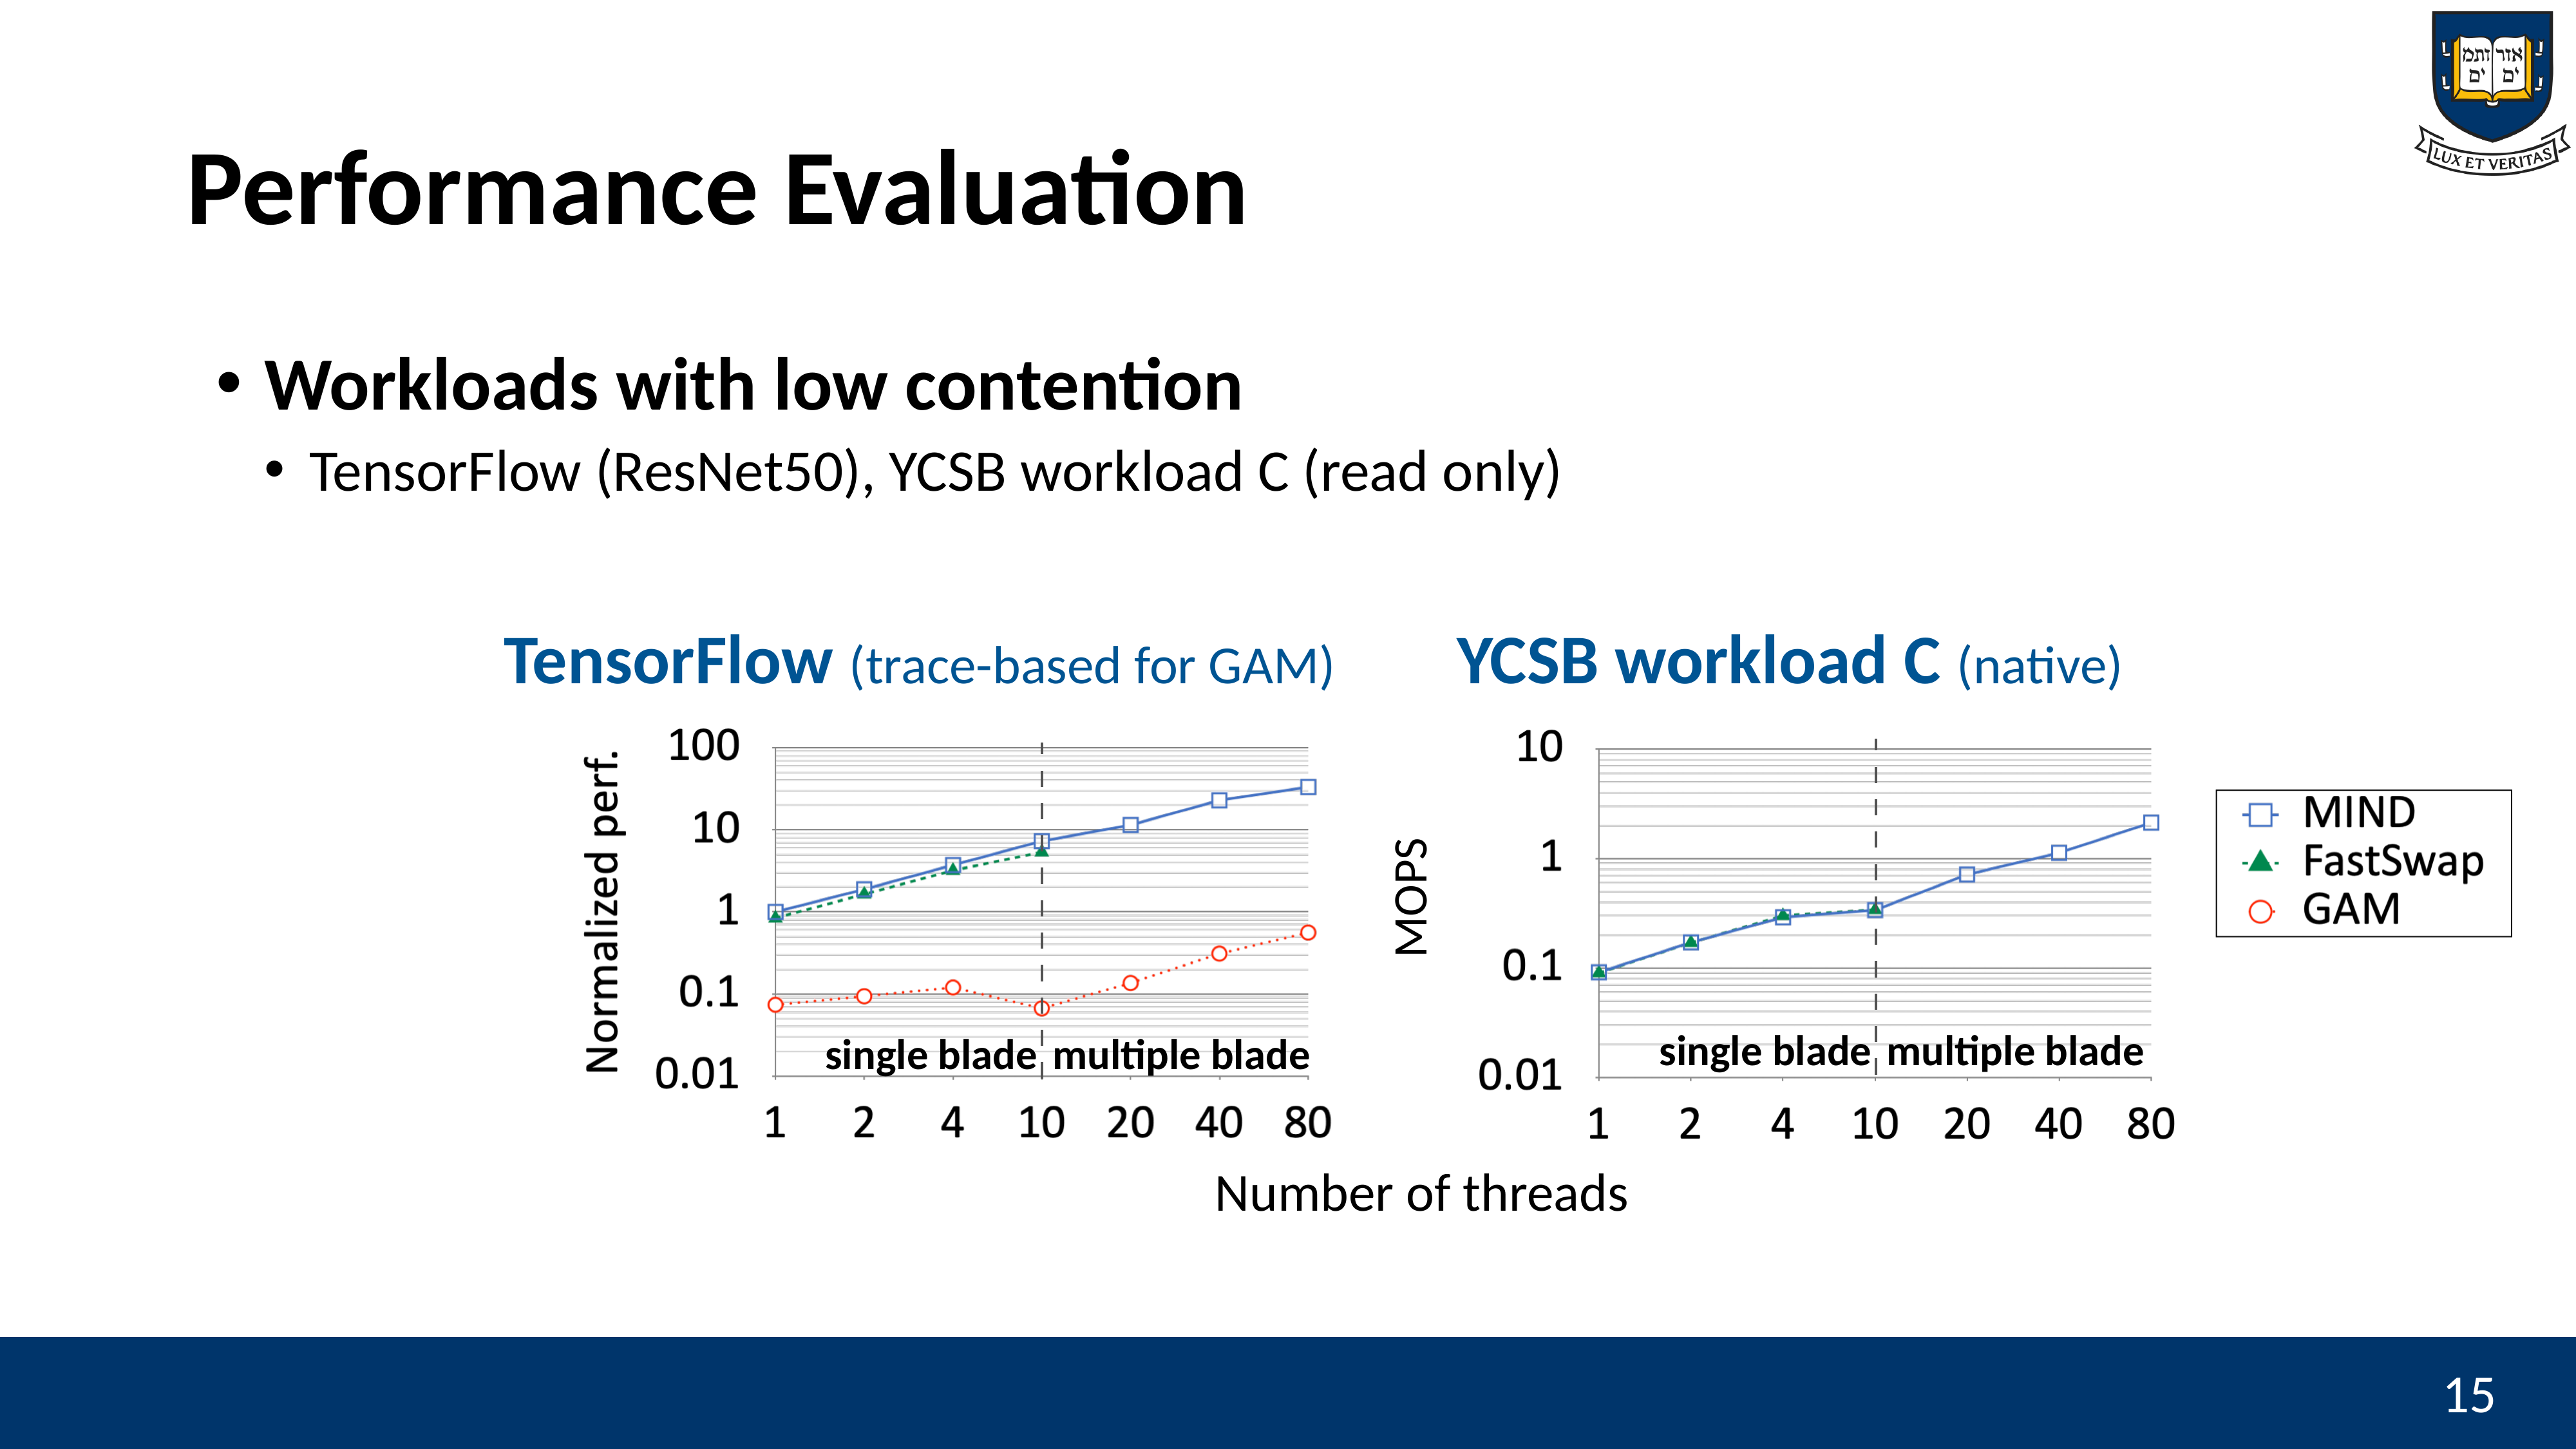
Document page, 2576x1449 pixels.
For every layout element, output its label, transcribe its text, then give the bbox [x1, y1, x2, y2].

text_box YCSB workload C (native) [1447, 614, 2133, 699]
picture [2413, 10, 2571, 176]
title Performance Evaluation [176, 76, 2400, 304]
text_box Number of threads [1205, 1155, 1639, 1233]
picture [581, 699, 2513, 1152]
text_box Workloads with low contention TensorFlow (ResNet50), YCSB workload C (read only) [206, 336, 2367, 513]
text_box TensorFlow (trace-based for GAM) [495, 614, 1346, 709]
slide_number 15 [2430, 1353, 2507, 1429]
